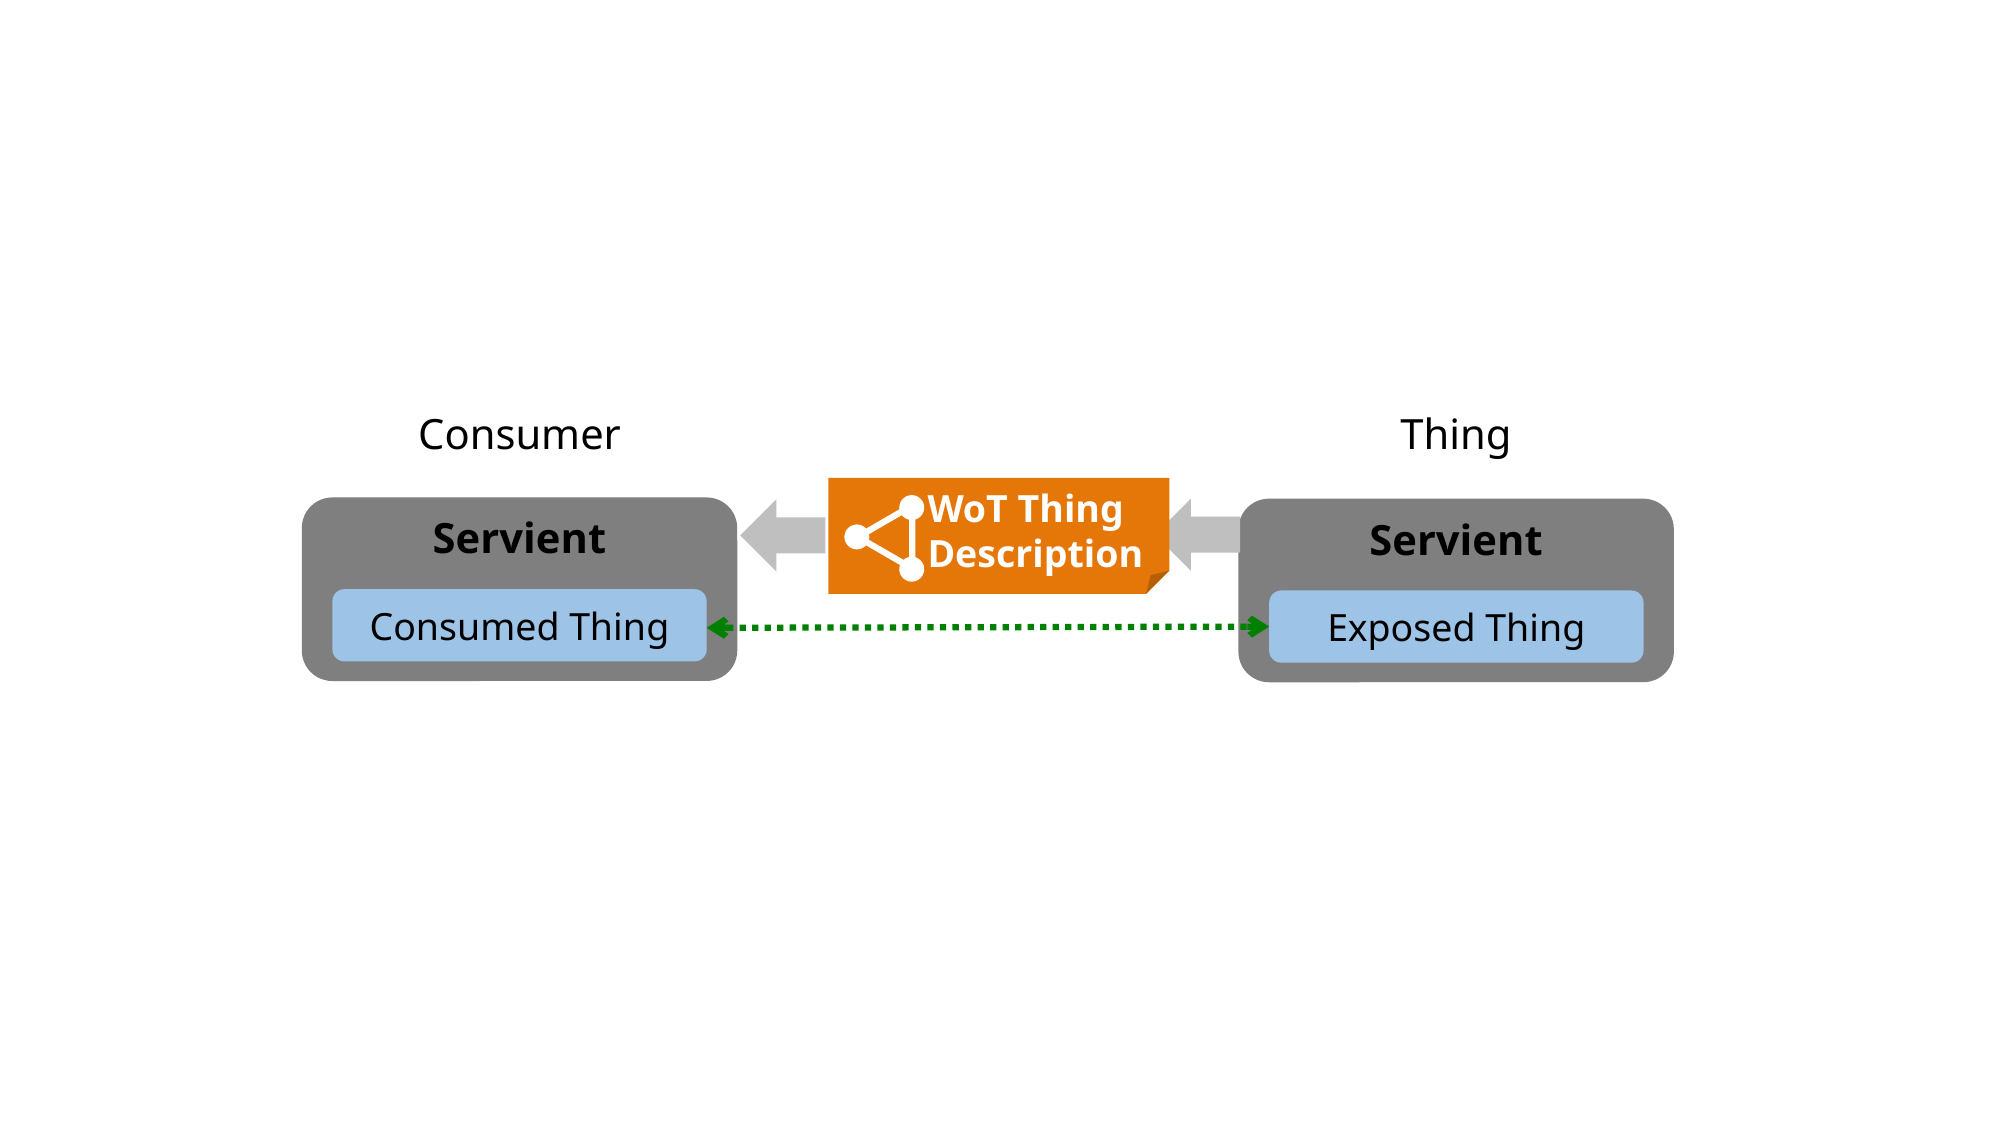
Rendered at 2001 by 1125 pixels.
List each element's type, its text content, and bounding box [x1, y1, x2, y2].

text_box Exposed Thing [1269, 590, 1644, 663]
text_box Consumer [403, 400, 636, 466]
text_box [1192, 516, 1241, 553]
text_box Servient [1238, 498, 1674, 683]
text_box Thing [1385, 400, 1527, 466]
text_box [740, 499, 826, 572]
text_box Servient [301, 497, 738, 682]
text_box [0, 328, 2000, 797]
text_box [828, 477, 1192, 594]
text_box Consumed Thing [332, 589, 707, 662]
